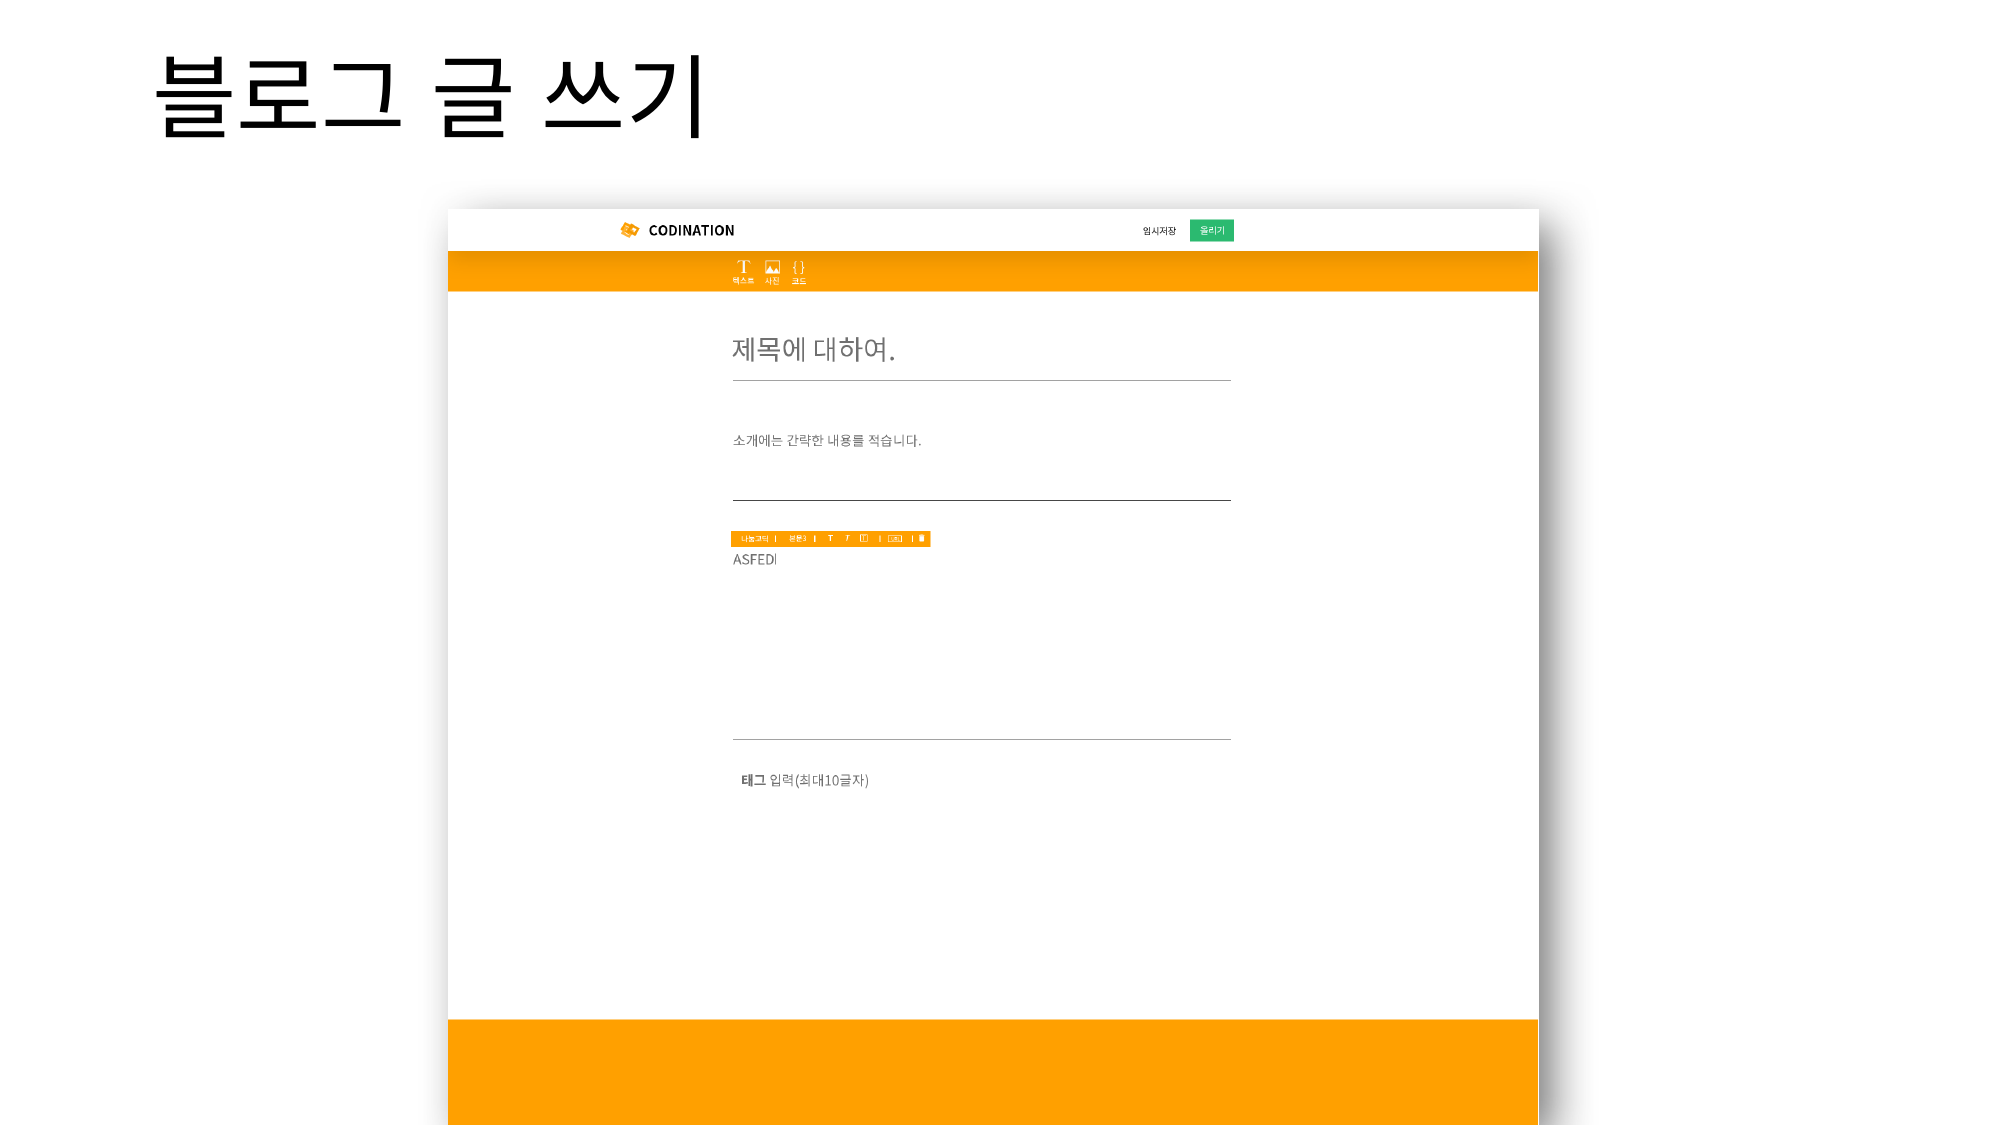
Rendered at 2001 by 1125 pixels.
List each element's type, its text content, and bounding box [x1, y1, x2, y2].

picture [448, 209, 1539, 1125]
title 블로그 글 쓰기 [137, 0, 1863, 211]
